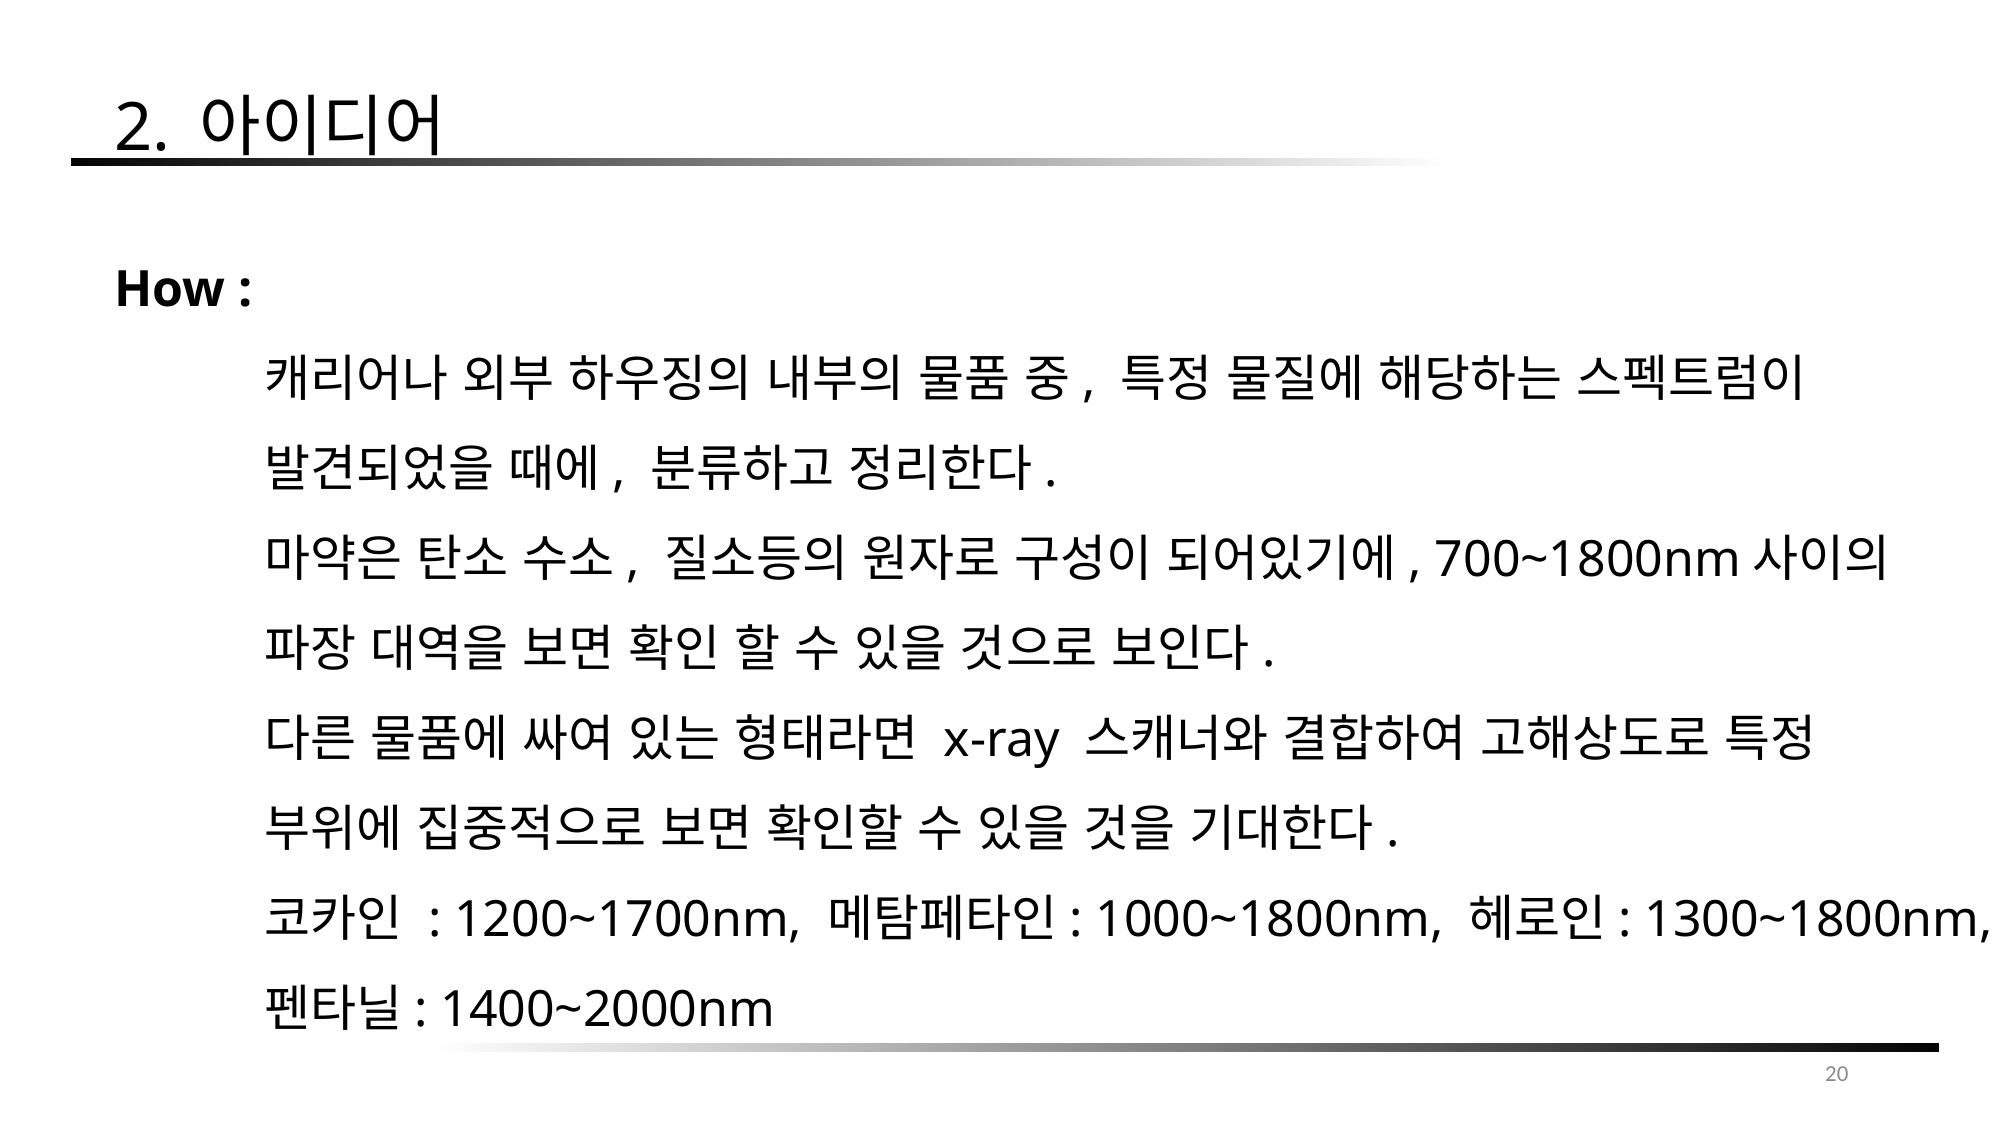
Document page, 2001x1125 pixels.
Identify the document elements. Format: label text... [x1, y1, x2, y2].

text_box How : 캐리어나 외부 하우징의 내부의 물품 중, 특정 물질에 해당하는 스펙트럼이 발견되었을 때에, 분류하고 정리한다. 마약은 탄소 수소, 질소등의 원자로 구성이 되어있기에, 700~1800nm사이의 파장 대역을 보면 확인 할 수 있을 것으로 보인다. 다른 물품에 싸여 있는 형태라면 x-ray 스캐너와 결합하여 고해상도로 특정 부위에 집중적으로 보면 확인할 수 있을 것을 기대한다. 코카인 : 1200~1700nm, 메탐페타인: 1000~1800nm, 헤로인: 1300~1800nm, 펜타닐: 1400~2000nm [99, 218, 2000, 1125]
text_box 2. 아이디어 [99, 84, 1706, 173]
